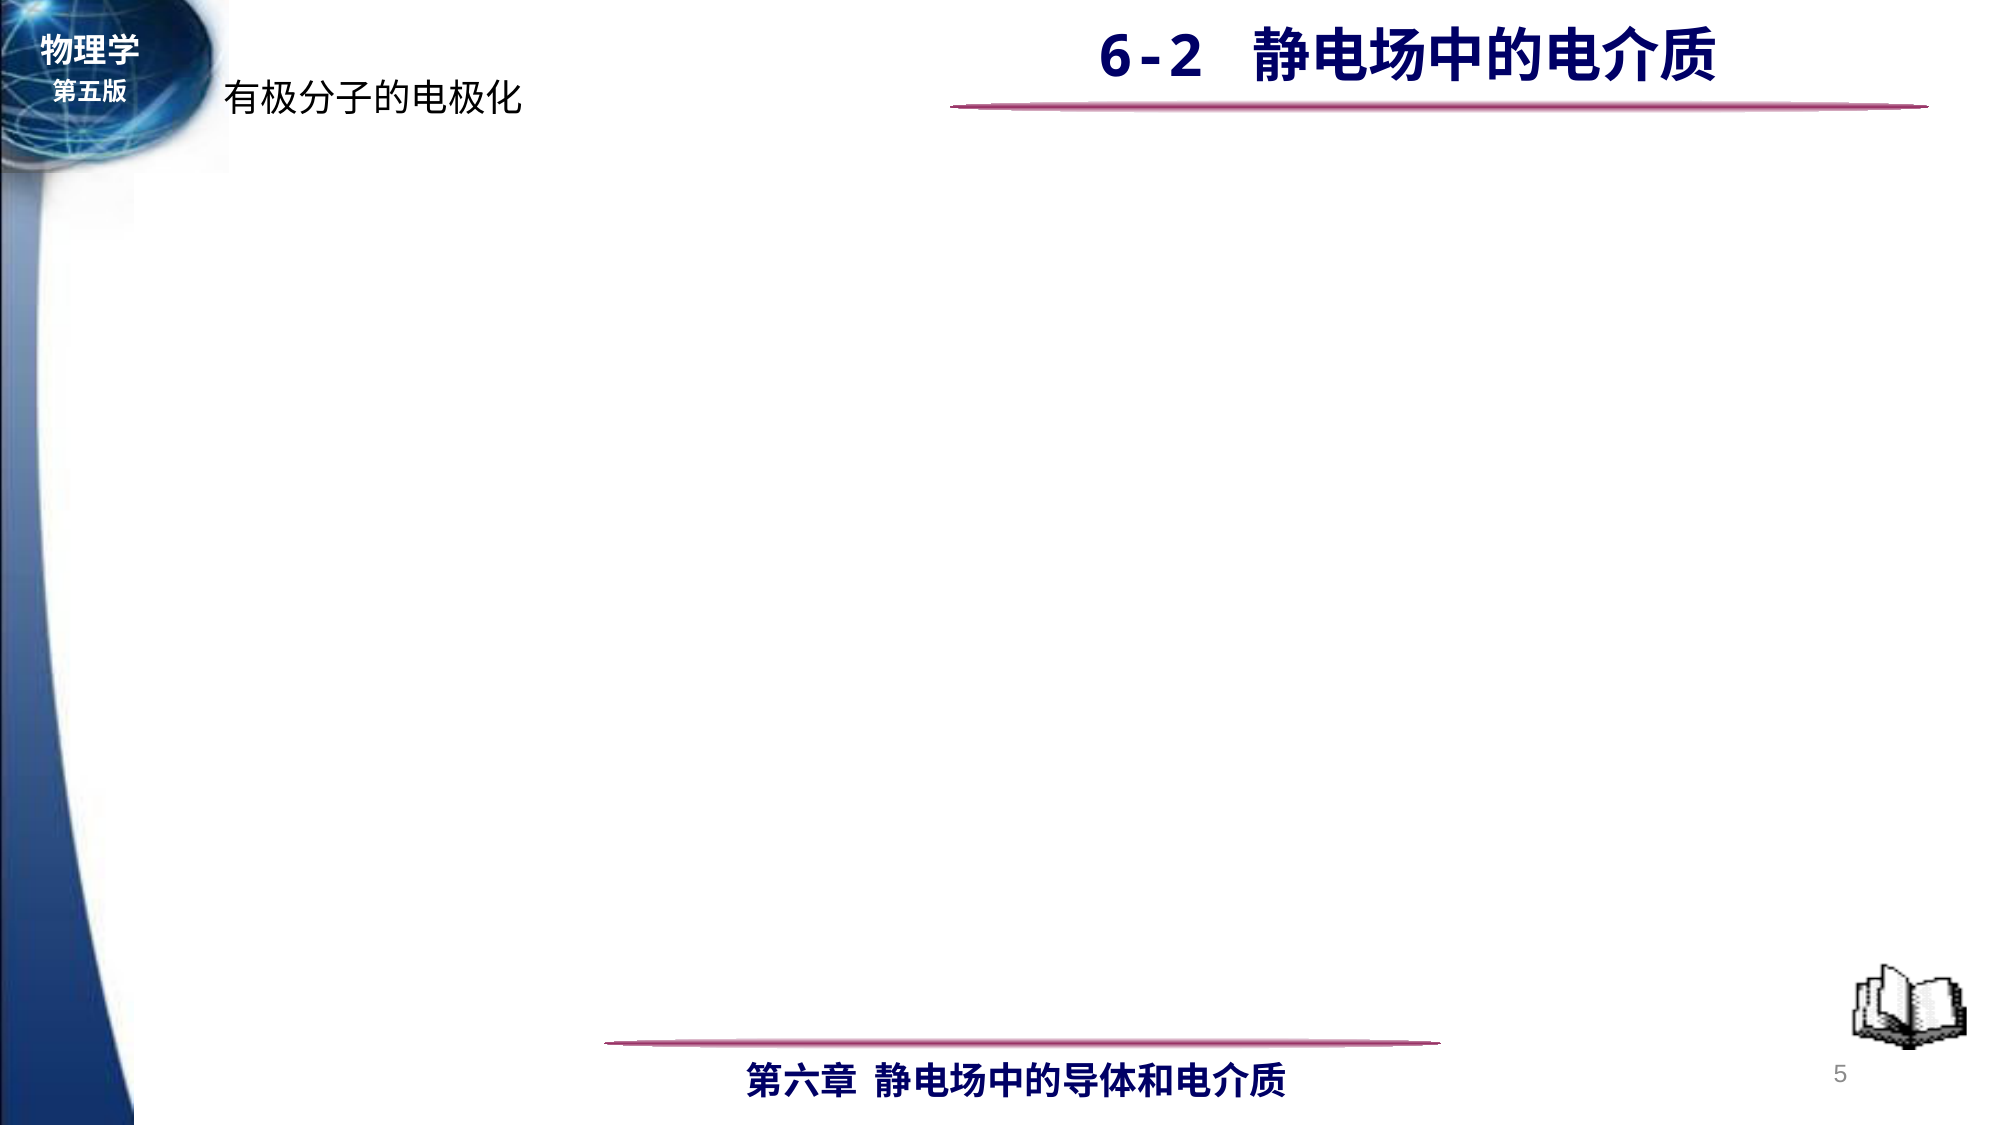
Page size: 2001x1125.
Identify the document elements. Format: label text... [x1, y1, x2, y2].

picture [0, 0, 229, 1125]
picture [1850, 962, 1967, 1050]
slide_number 5 [1412, 1042, 1863, 1103]
text_box 有极分子的电极化 [208, 66, 965, 127]
